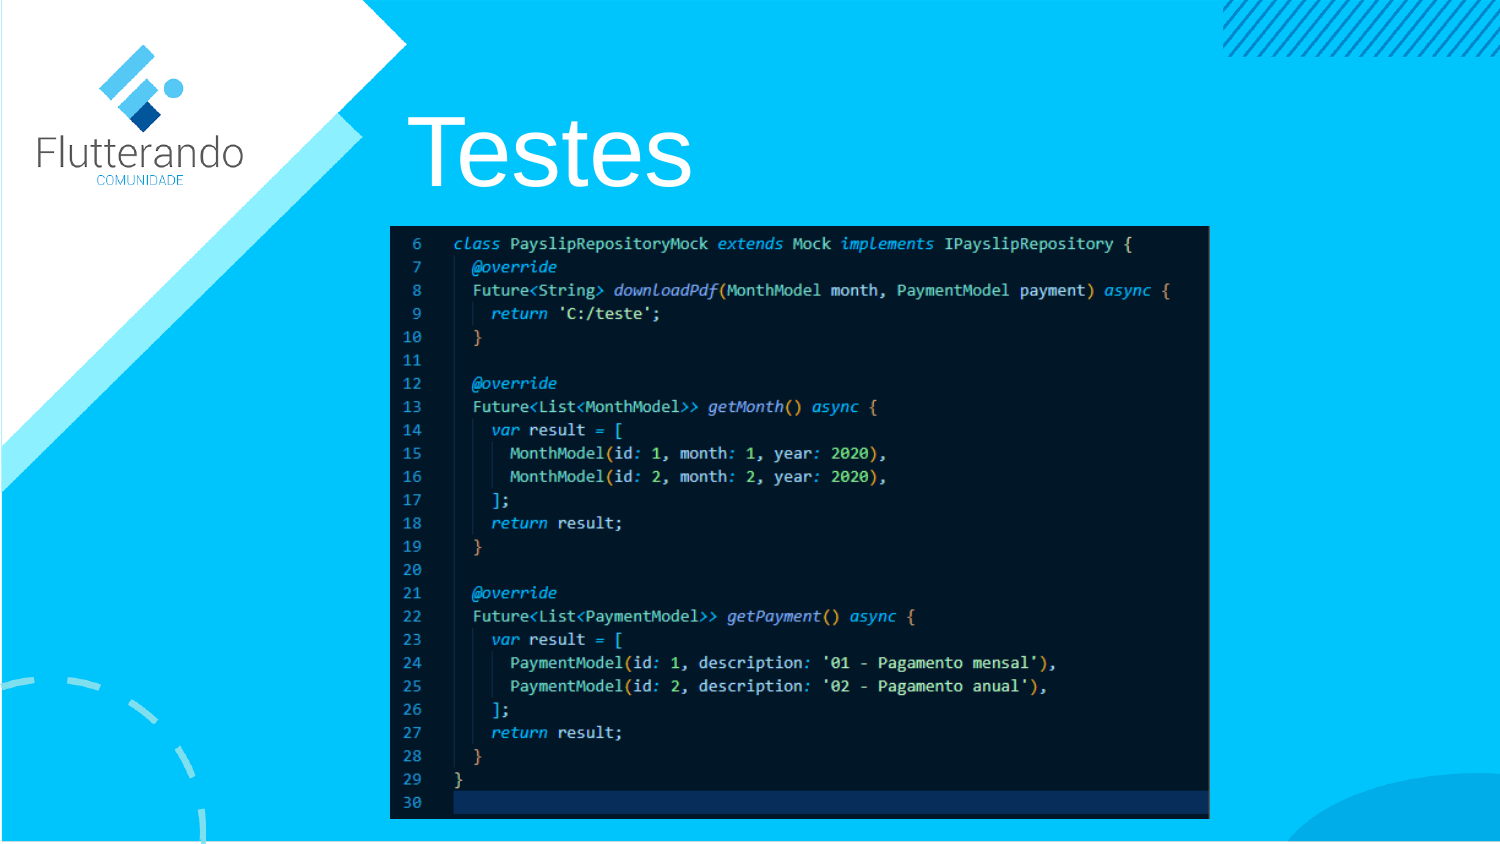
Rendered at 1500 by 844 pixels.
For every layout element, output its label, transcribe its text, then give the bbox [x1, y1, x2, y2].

title Testes [390, 71, 1449, 189]
picture [176, 747, 194, 777]
picture [0, 0, 1500, 844]
picture [68, 678, 100, 690]
picture [130, 701, 156, 723]
picture [391, 227, 1209, 818]
